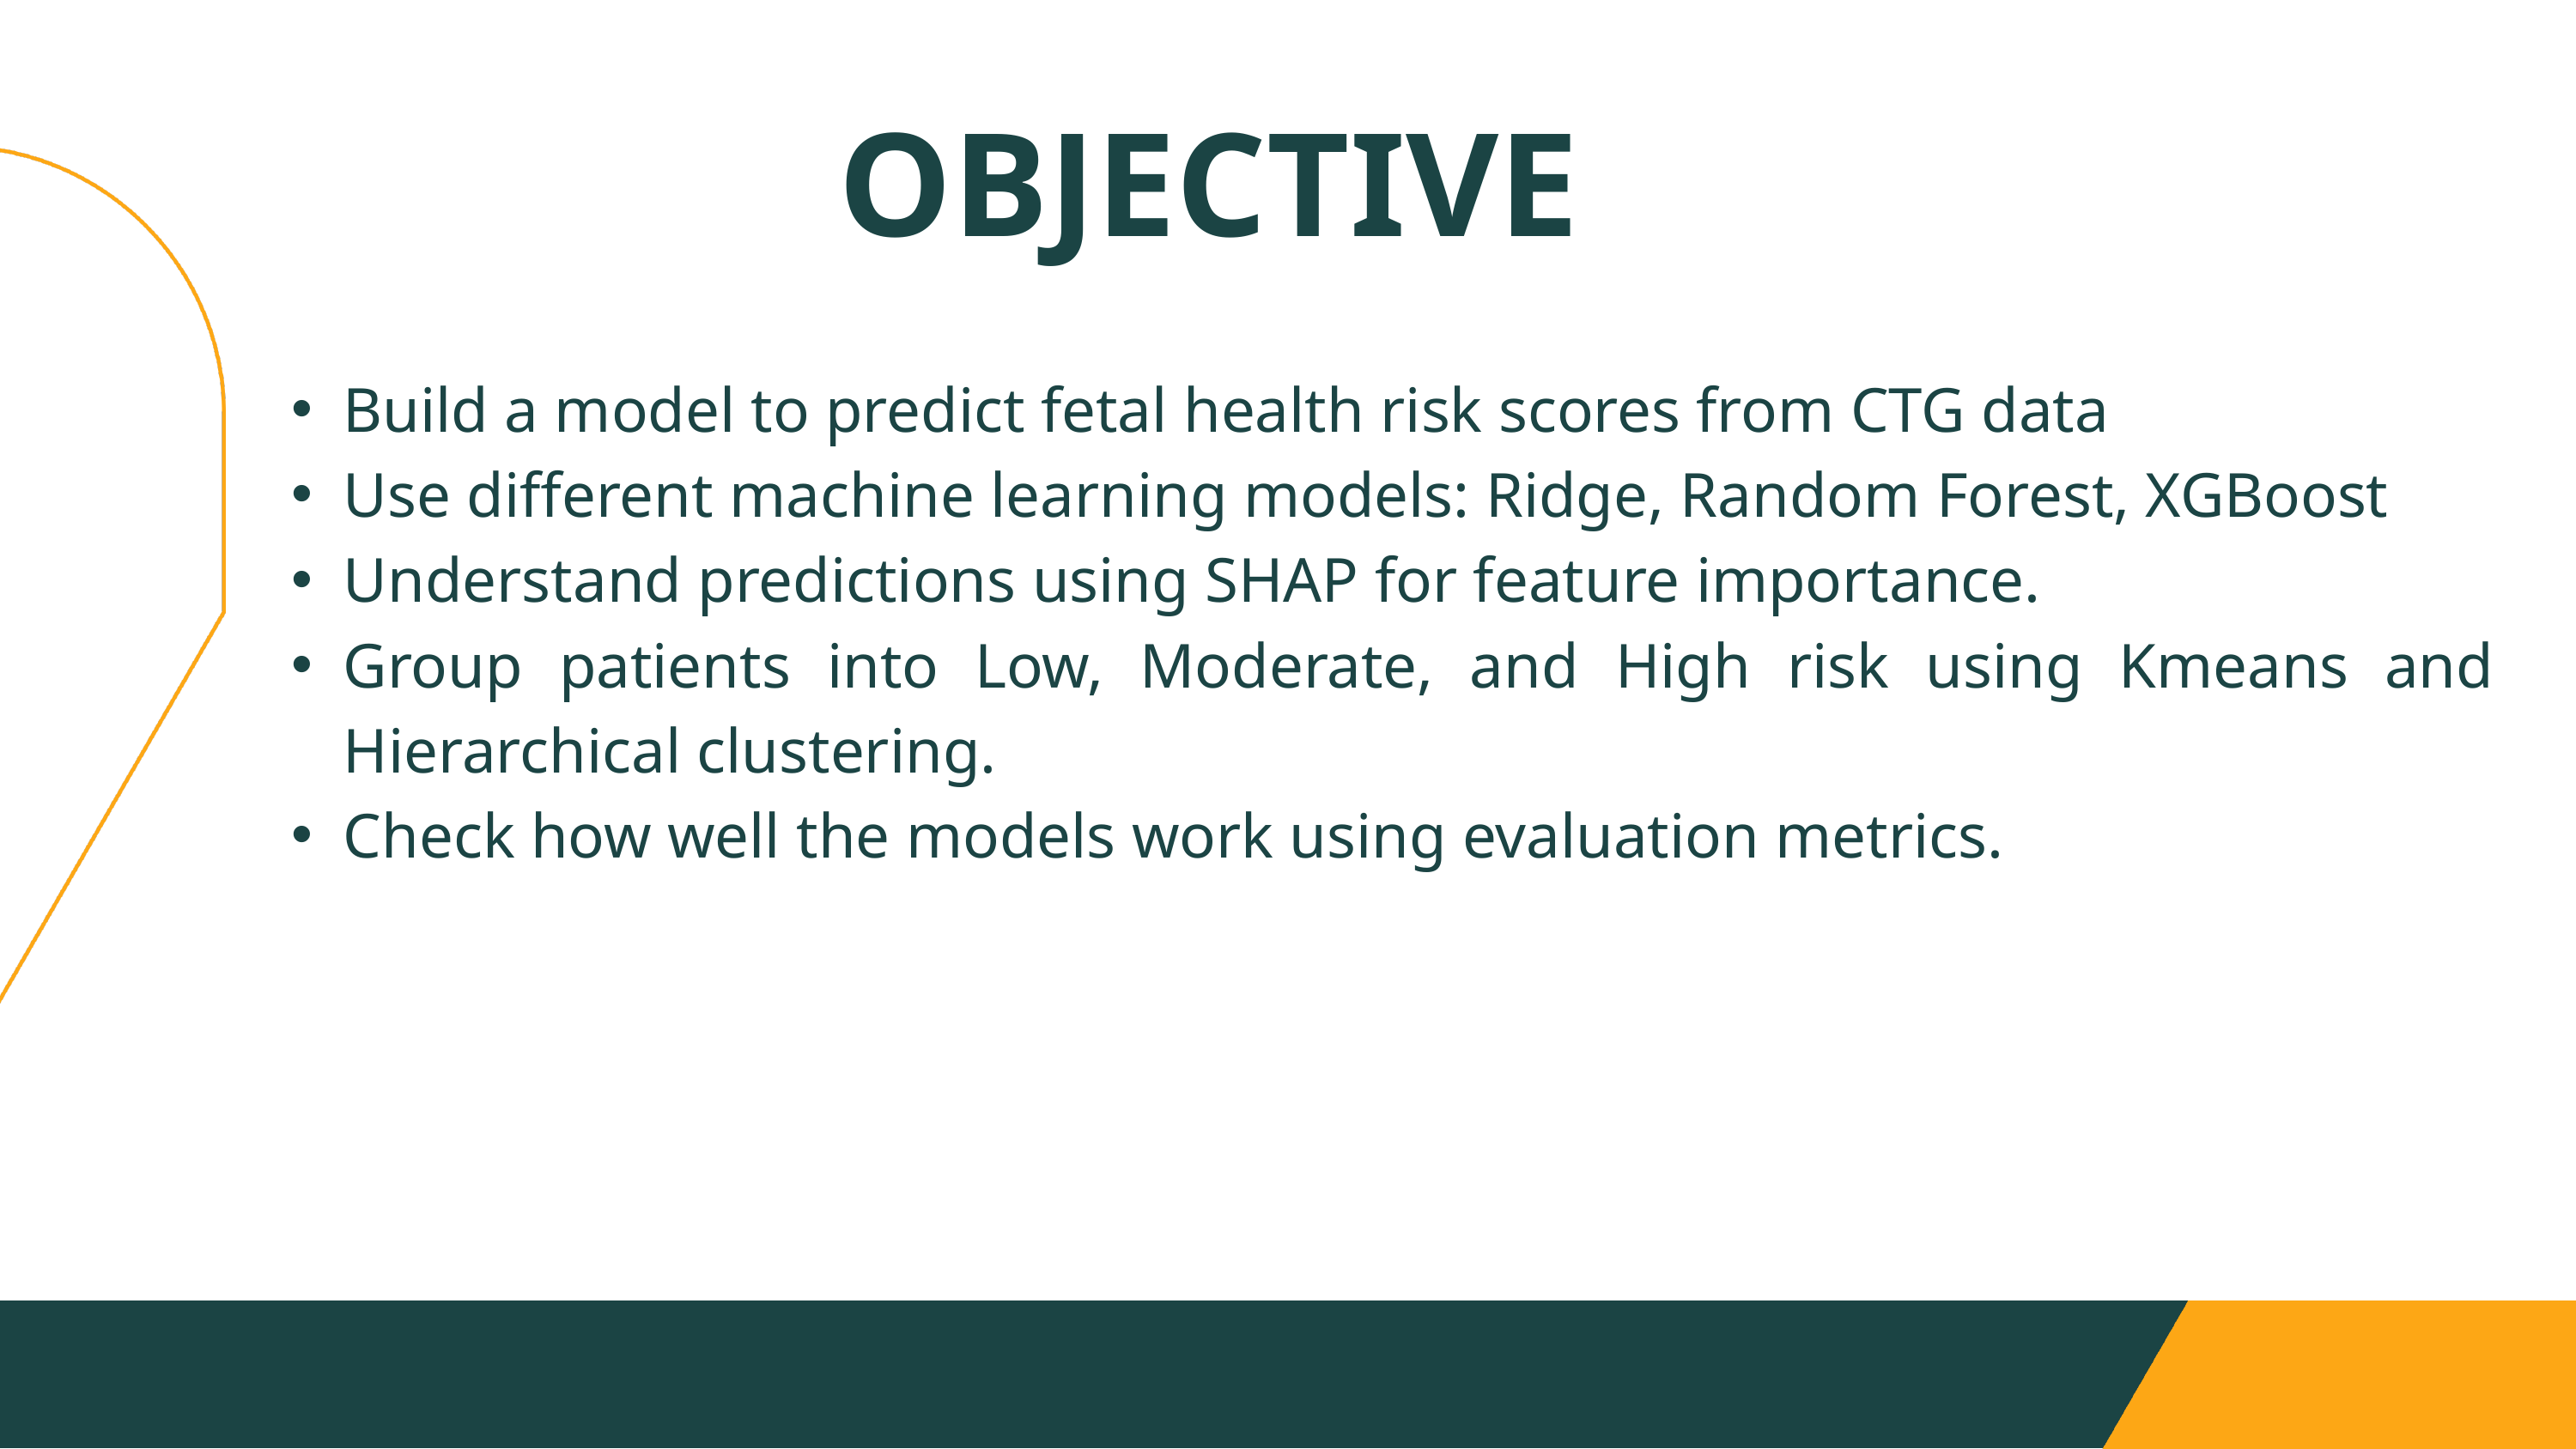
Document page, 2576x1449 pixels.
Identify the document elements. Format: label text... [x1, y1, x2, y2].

text_box [2218, 1300, 2576, 1449]
text_box Build a model to predict fetal health risk scores from CTG data Use different machine learning models: Ridge, Random Forest, XGBoost Understand predictions using SHAP for feature importance. Group patients into Low, Moderate, and High risk using Kmeans and Hierarchical clustering. Check how well the models work using evaluation metrics. [240, 359, 2496, 1126]
text_box [0, 144, 227, 1079]
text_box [0, 1300, 2216, 1449]
text_box OBJECTIVE [838, 107, 2535, 265]
